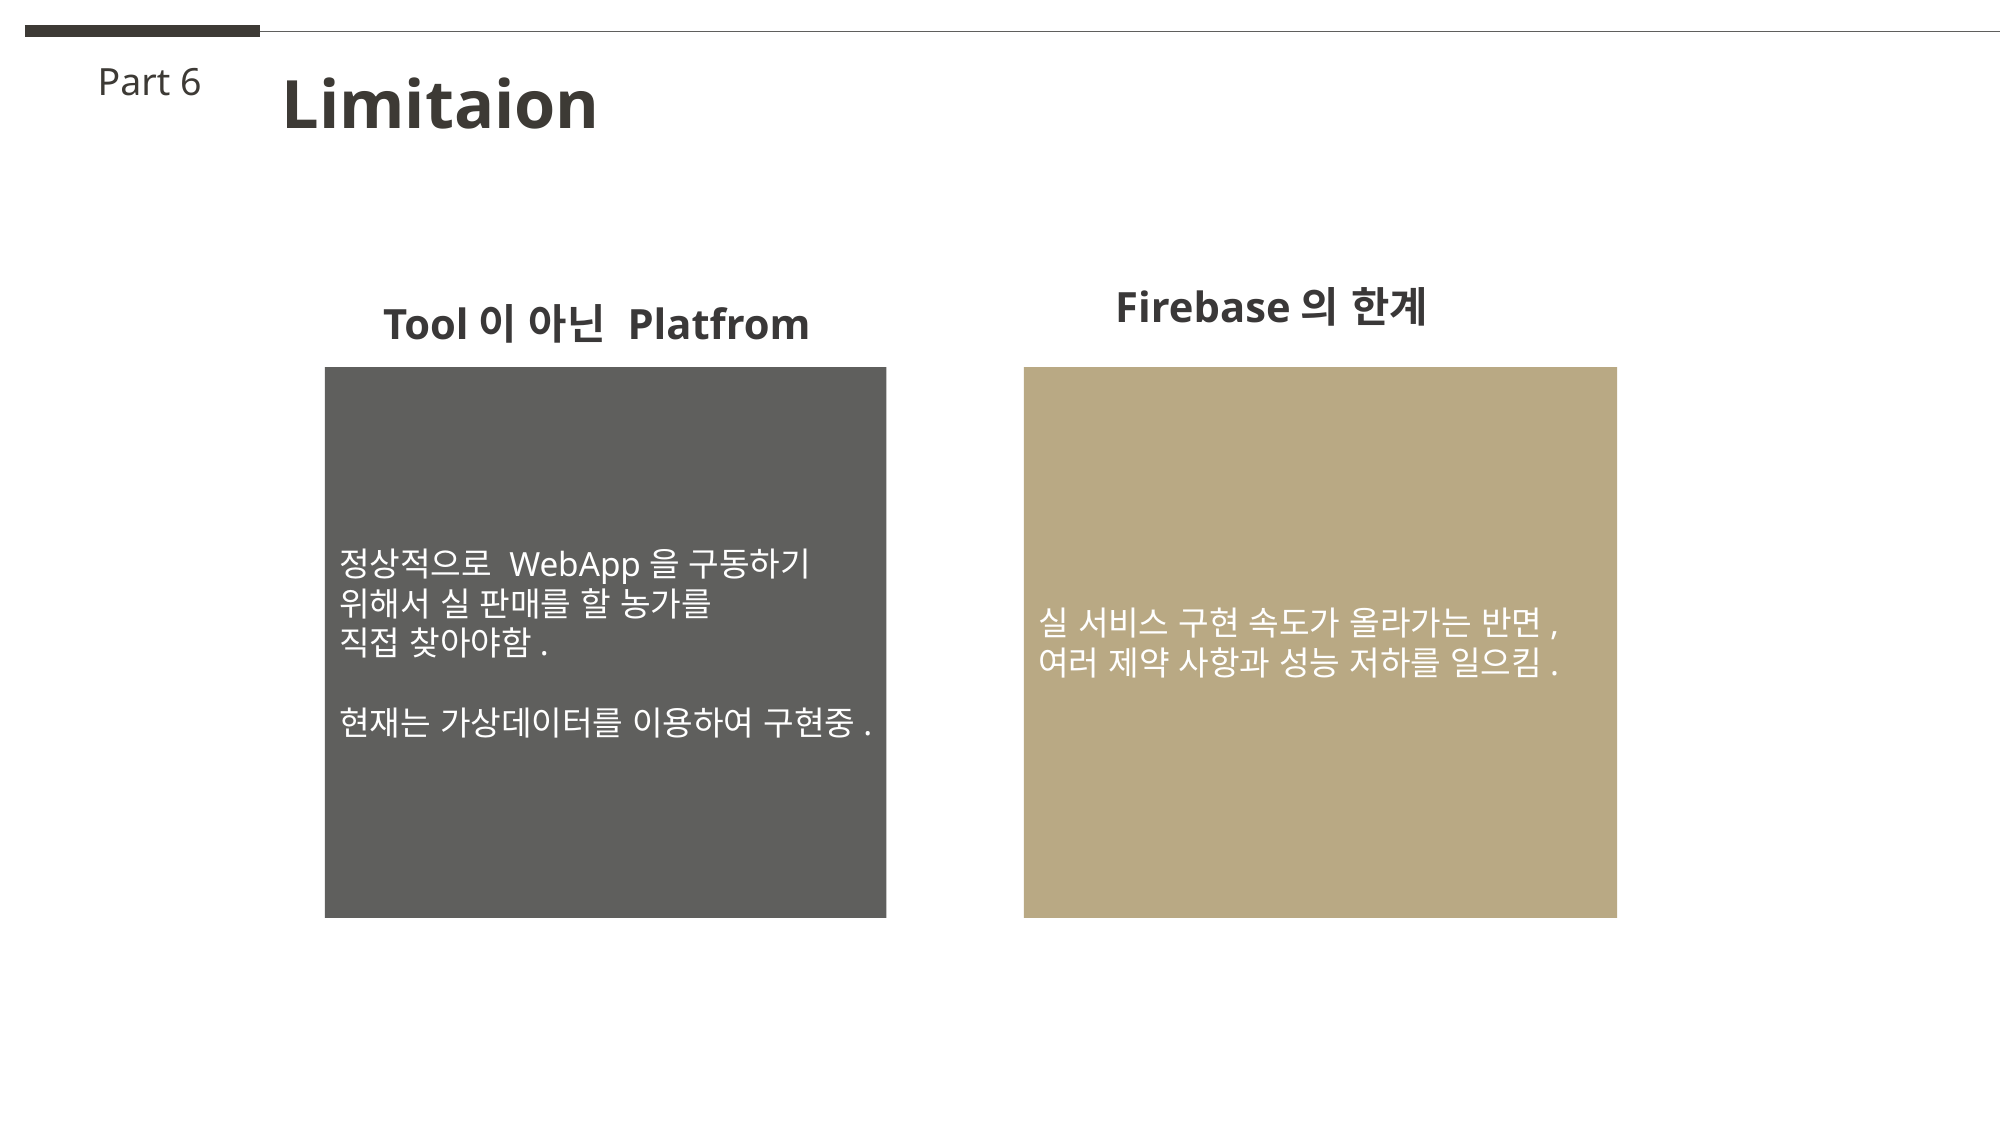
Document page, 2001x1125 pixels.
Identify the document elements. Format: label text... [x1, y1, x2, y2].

text_box Limitaion [266, 54, 615, 149]
text_box Part 6 [82, 50, 217, 110]
text_box 정상적으로 WebApp을 구동하기 위해서 실 판매를 할 농가를 직접 찾아야함. 현재는 가상데이터를 이용하여 구현중. [324, 366, 887, 919]
text_box Firebase의 한계 [1100, 273, 1514, 339]
text_box 실 서비스 구현 속도가 올라가는 반면, 여러 제약 사항과 성능 저하를 일으킴. [1023, 366, 1618, 919]
text_box Tool이 아닌 Platfrom [368, 290, 887, 356]
